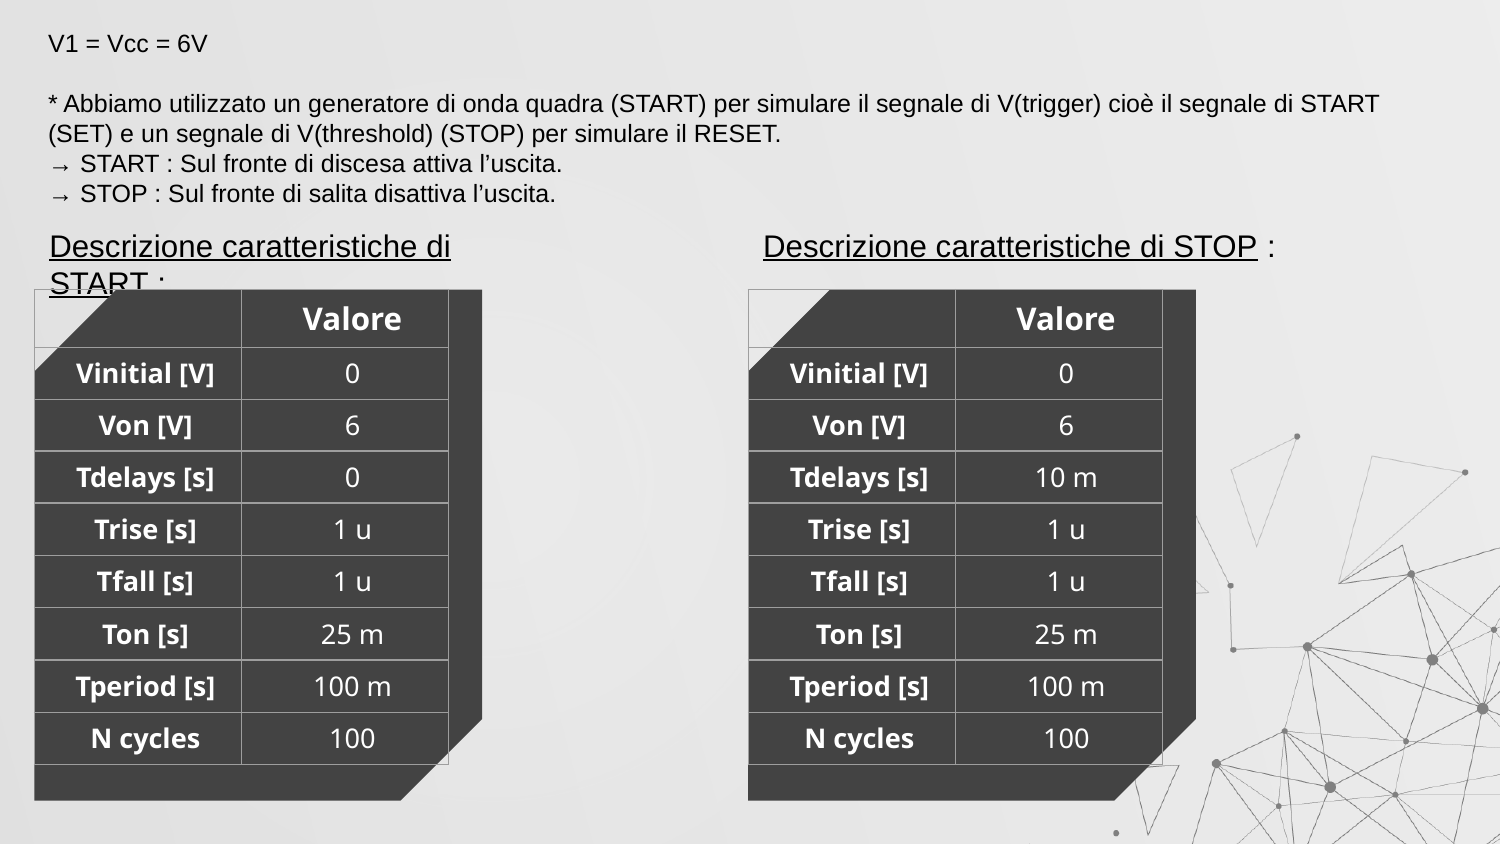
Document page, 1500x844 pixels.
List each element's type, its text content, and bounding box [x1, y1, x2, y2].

table_cell Trise [s] [749, 504, 955, 555]
table_cell 25 m [242, 608, 448, 659]
table_cell 6 [242, 400, 448, 450]
table_cell N cycles [749, 713, 955, 764]
table_cell 1 u [956, 556, 1162, 607]
text_box Descrizione caratteristiche di START : [34, 210, 592, 290]
table_cell 1 u [242, 556, 448, 607]
table_header [749, 290, 955, 347]
table_cell Tperiod [s] [749, 661, 955, 712]
table_cell 6 [956, 400, 1162, 450]
table_cell 100 [242, 713, 448, 764]
table_cell Trise [s] [35, 504, 241, 555]
text_box [34, 765, 437, 801]
table_cell Vinitial [V] [35, 348, 241, 399]
table_header Valore [242, 290, 448, 347]
text_box [449, 289, 483, 753]
table_cell Tdelays [s] [749, 452, 955, 502]
table_cell Tfall [s] [35, 556, 241, 607]
table_cell Ton [s] [35, 608, 241, 659]
table_cell 25 m [956, 608, 1162, 659]
table_cell 10 m [956, 452, 1162, 502]
table_cell 0 [242, 348, 448, 399]
table_cell Ton [s] [749, 608, 955, 659]
picture [0, 0, 1500, 844]
table_cell 0 [242, 452, 448, 502]
table_cell Von [V] [749, 400, 955, 450]
text_box V1 = Vcc = 6V * Abbiamo utilizzato un generatore di onda quadra (START) per simulare il segnale di V(trigger) cioè il segnale di START (SET) e un segnale di V(threshold) (STOP) per simulare il RESET. → START : Sul fronte di discesa attiva l’uscita. → STOP : Sul fronte di salita disattiva l’uscita. [33, 12, 1467, 211]
table_cell 1 u [242, 504, 448, 555]
table_cell 100 [956, 713, 1162, 764]
text_box [1163, 289, 1196, 752]
table_header Valore [956, 290, 1162, 347]
table_cell Vinitial [V] [749, 348, 955, 399]
table_cell 1 u [956, 504, 1162, 555]
table_cell 0 [956, 348, 1162, 399]
text_box [748, 765, 1150, 801]
text_box Descrizione caratteristiche di STOP : [748, 210, 1306, 290]
table_cell 100 m [956, 661, 1162, 712]
table_cell N cycles [35, 713, 241, 764]
table_cell Von [V] [35, 400, 241, 450]
table_cell Tdelays [s] [35, 452, 241, 502]
table_cell Tperiod [s] [35, 661, 241, 712]
table_header [35, 290, 241, 347]
table_cell 100 m [242, 661, 448, 712]
table_cell Tfall [s] [749, 556, 955, 607]
